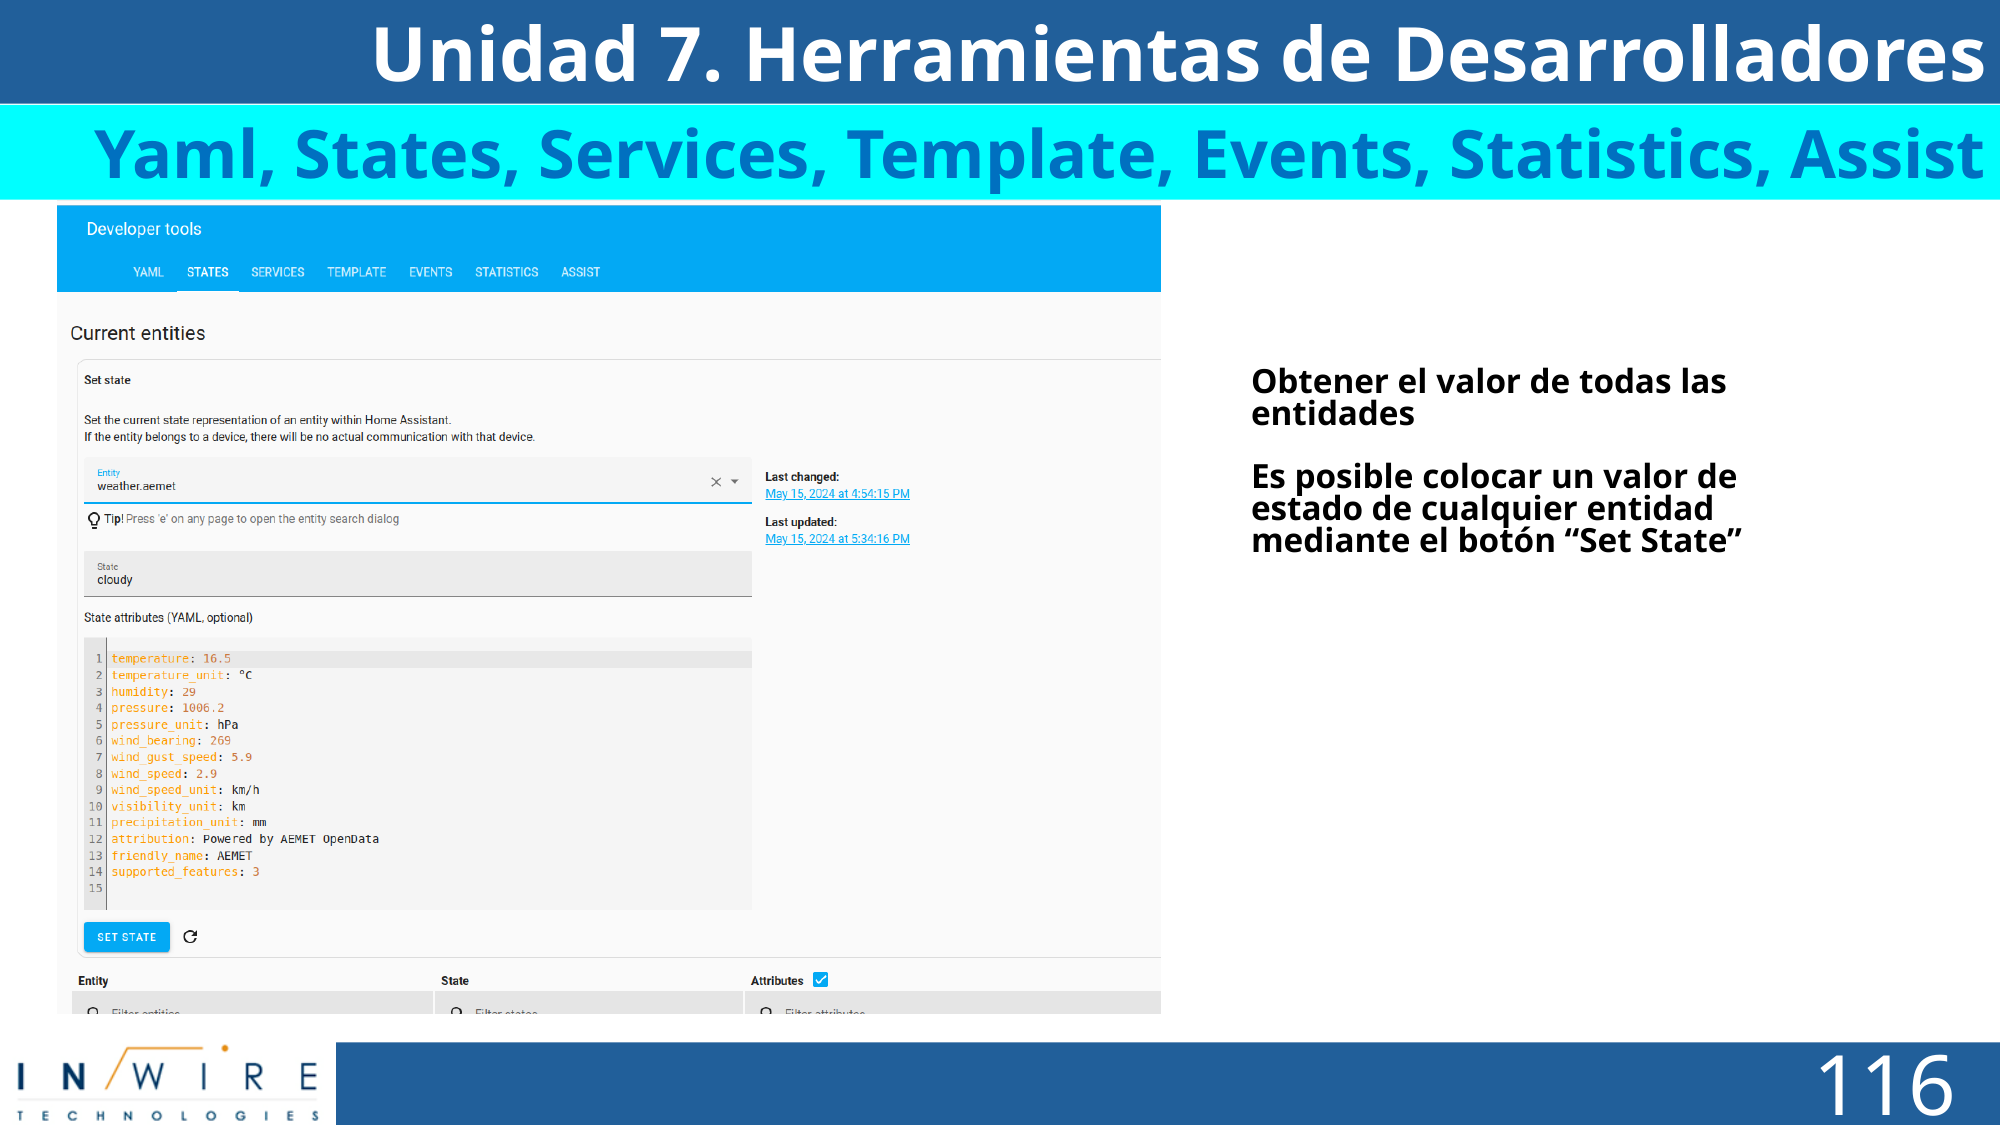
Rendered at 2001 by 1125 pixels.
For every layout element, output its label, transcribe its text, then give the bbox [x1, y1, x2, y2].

text_box Unidad 7. Herramientas de Desarrolladores [0, 0, 2000, 104]
picture [57, 200, 1161, 205]
text_box Yaml, States, Services, Template, Events, Statistics, Assist [0, 104, 2000, 200]
picture [57, 292, 1161, 1014]
list States: [1161, 299, 1863, 1014]
picture [155, 268, 160, 276]
picture [0, 1037, 336, 1125]
text_box Obtener el valor de todas las entidades Es posible colocar un valor de estado de cualquier entidad mediante el botón “Set State” [1236, 360, 1790, 567]
